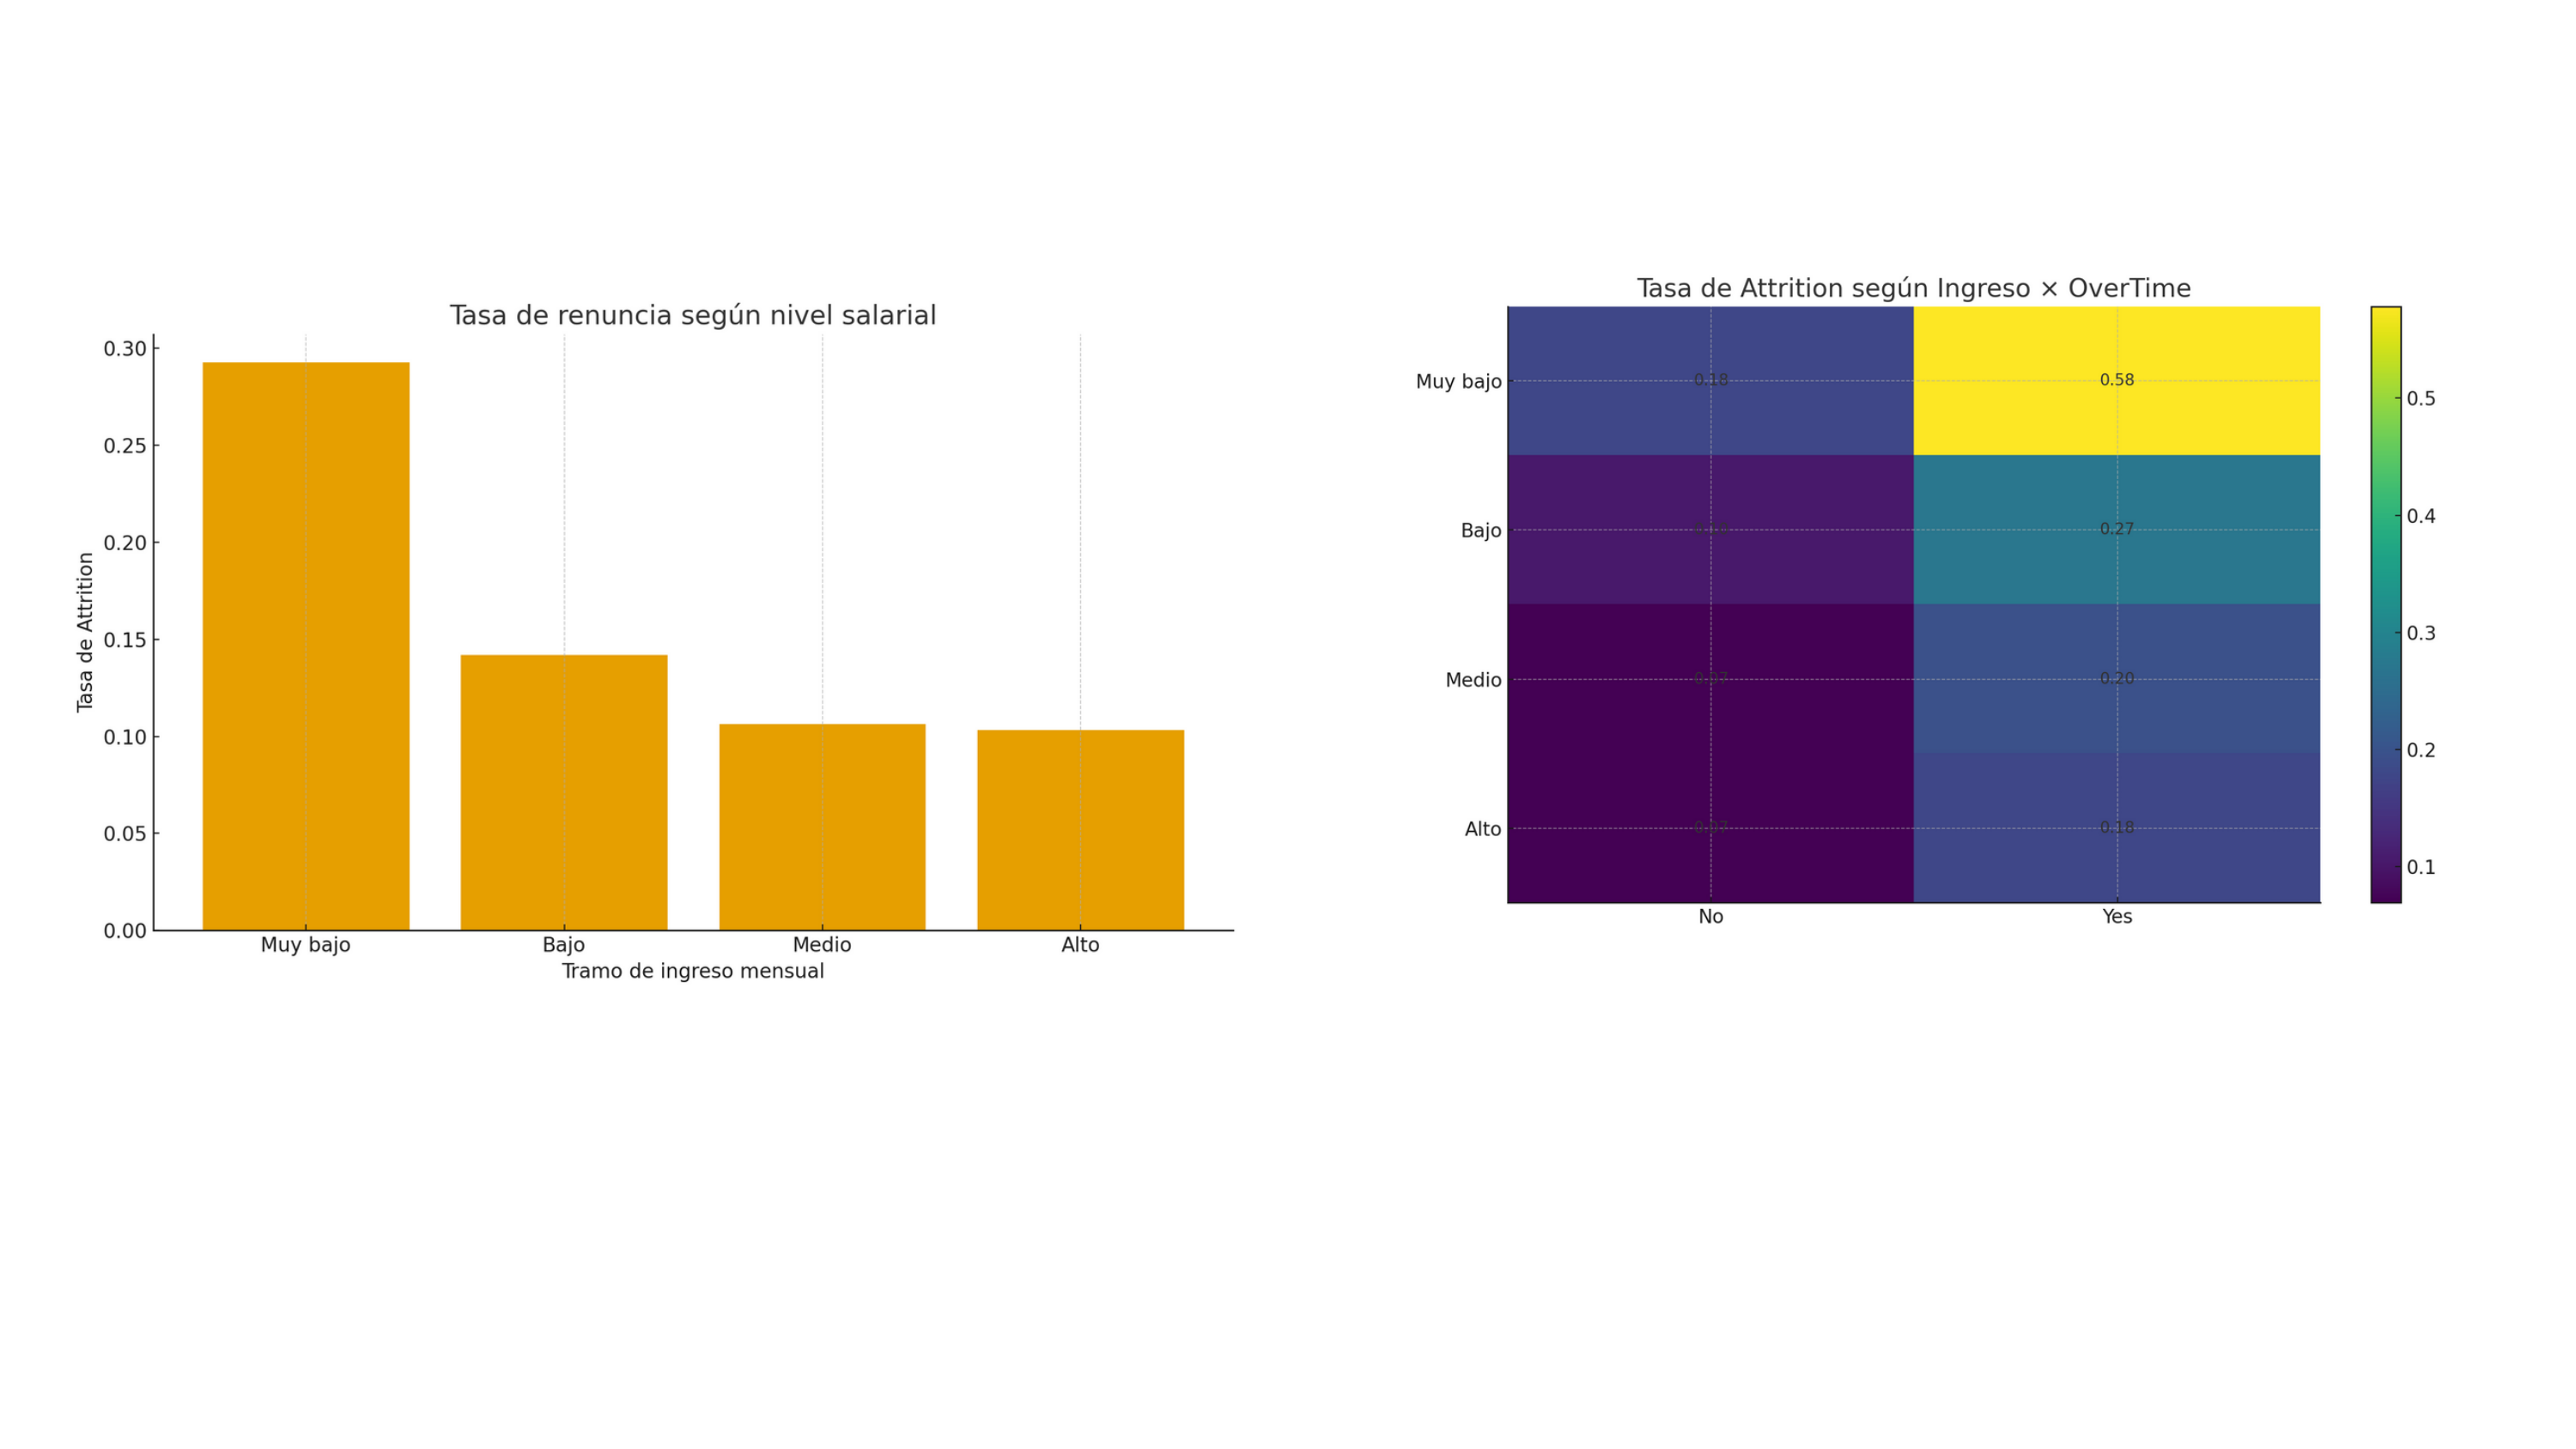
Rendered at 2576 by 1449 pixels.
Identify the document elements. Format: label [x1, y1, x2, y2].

text_box [1399, 259, 2541, 944]
text_box [59, 285, 1252, 1000]
